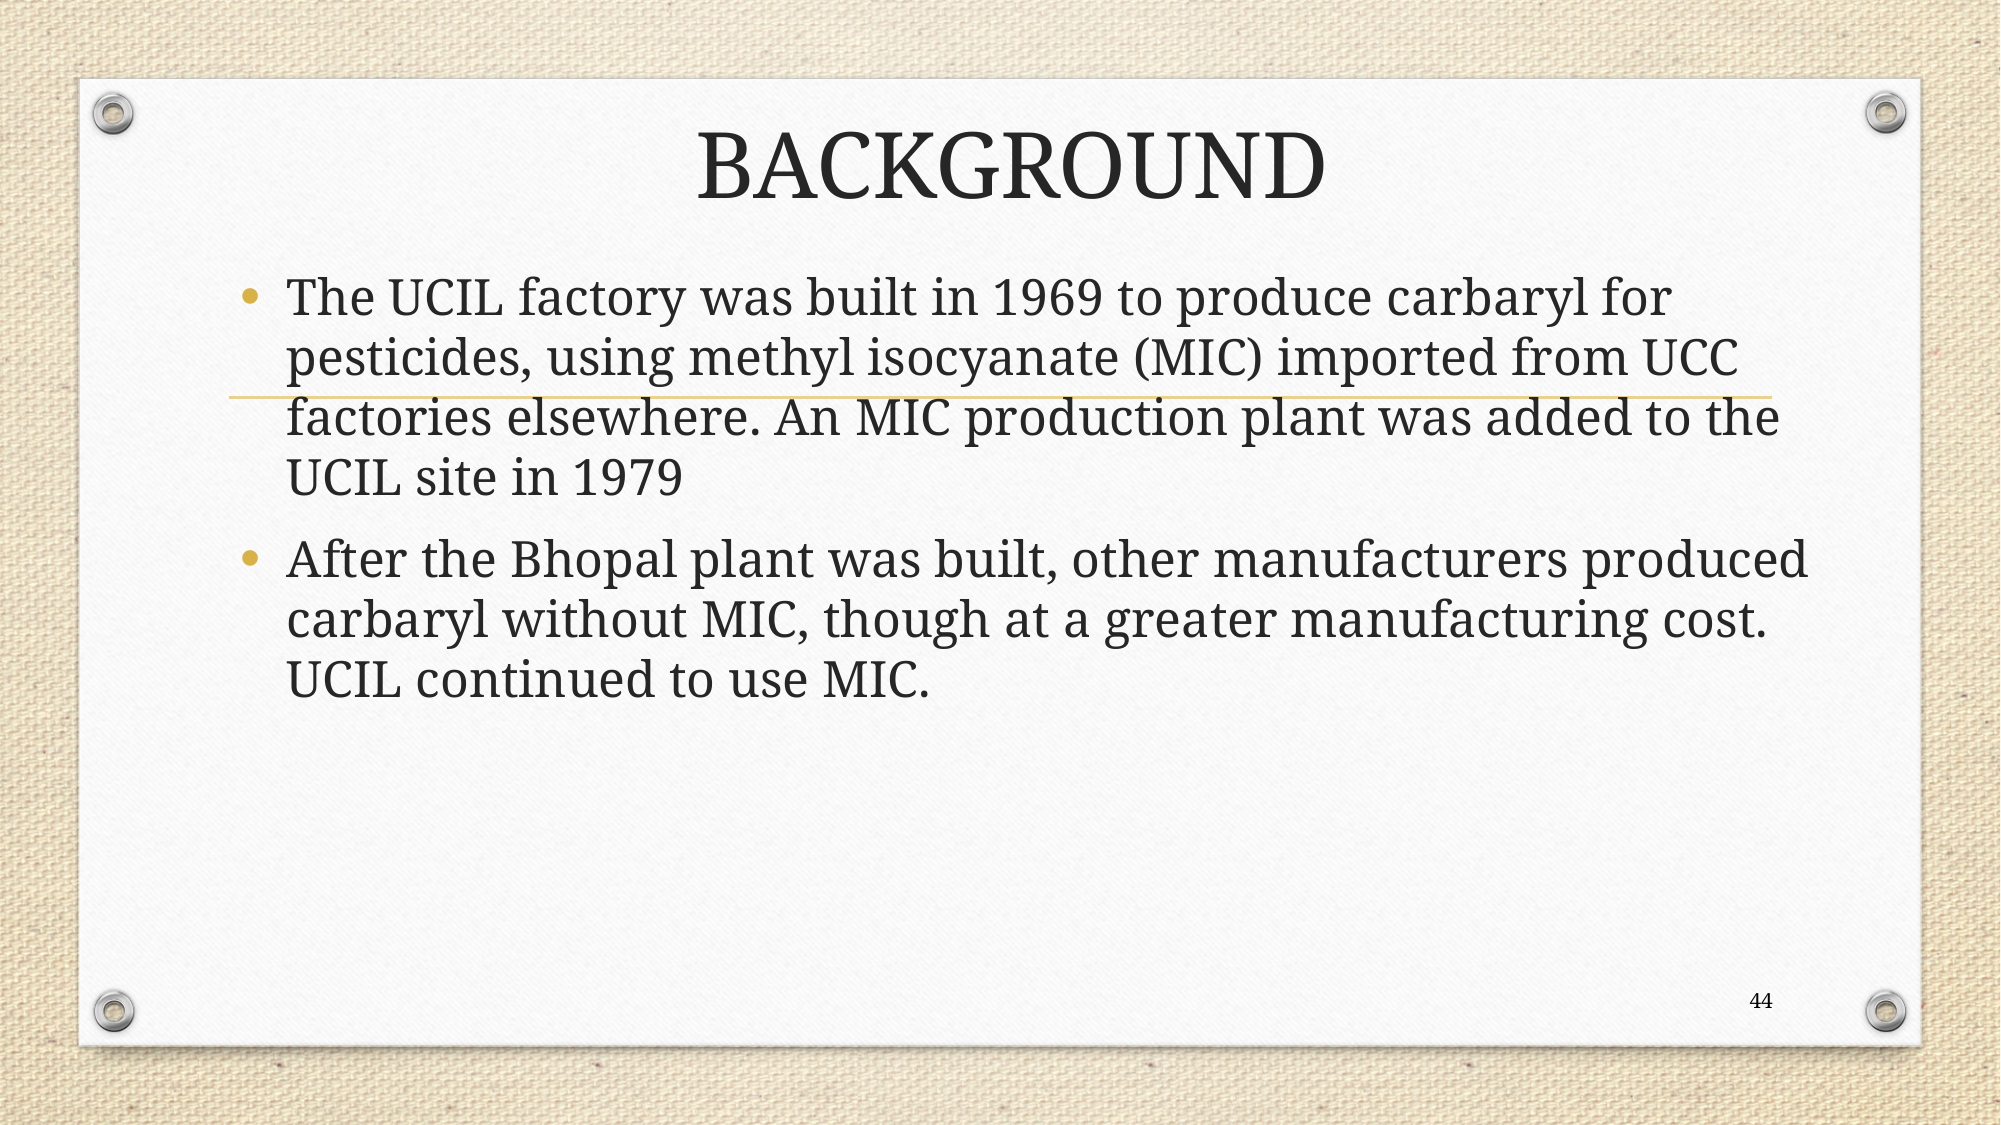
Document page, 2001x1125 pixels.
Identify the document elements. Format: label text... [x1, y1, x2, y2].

list The UCIL factory was built in 1969 to produce carbaryl for pesticides, using methyl isocyanate (MIC) imported from UCC factories elsewhere. An MIC production plant was added to the UCIL site in 1979 After the Bhopal plant was built, other manufacturers produced carbaryl without MIC, though at a greater manufacturing cost. UCIL continued to use MIC. [225, 257, 1878, 1125]
slide_number 44 [1698, 979, 1788, 1025]
picture [0, 0, 2001, 1125]
title BACKGROUND [225, 39, 1800, 257]
